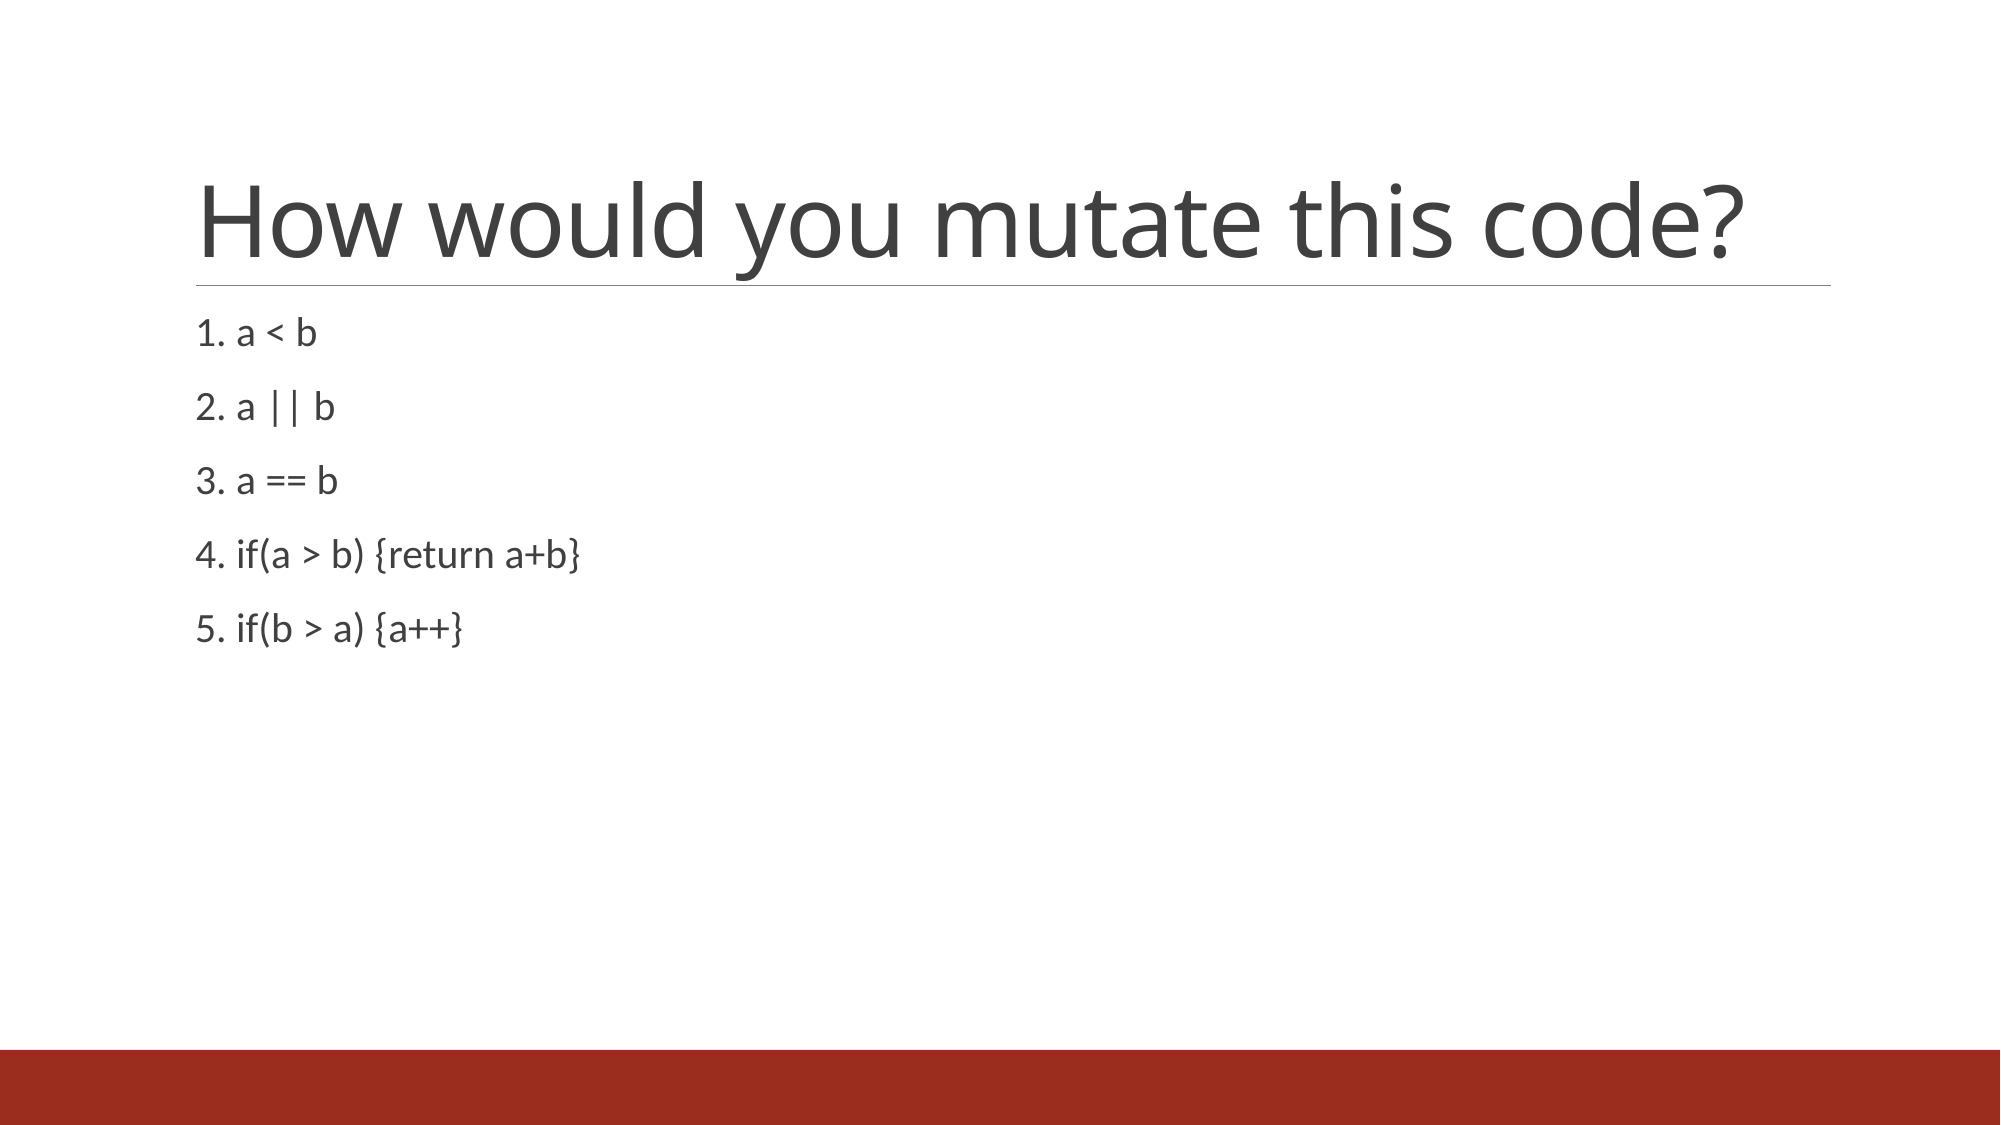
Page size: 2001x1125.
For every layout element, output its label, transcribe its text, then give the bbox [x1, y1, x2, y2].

list 1. a < b 2. a || b 3. a == b 4. if(a > b) {return a+b} 5. if(b > a) {a++} [180, 302, 1830, 963]
title How would you mutate this code? [180, 47, 1830, 285]
